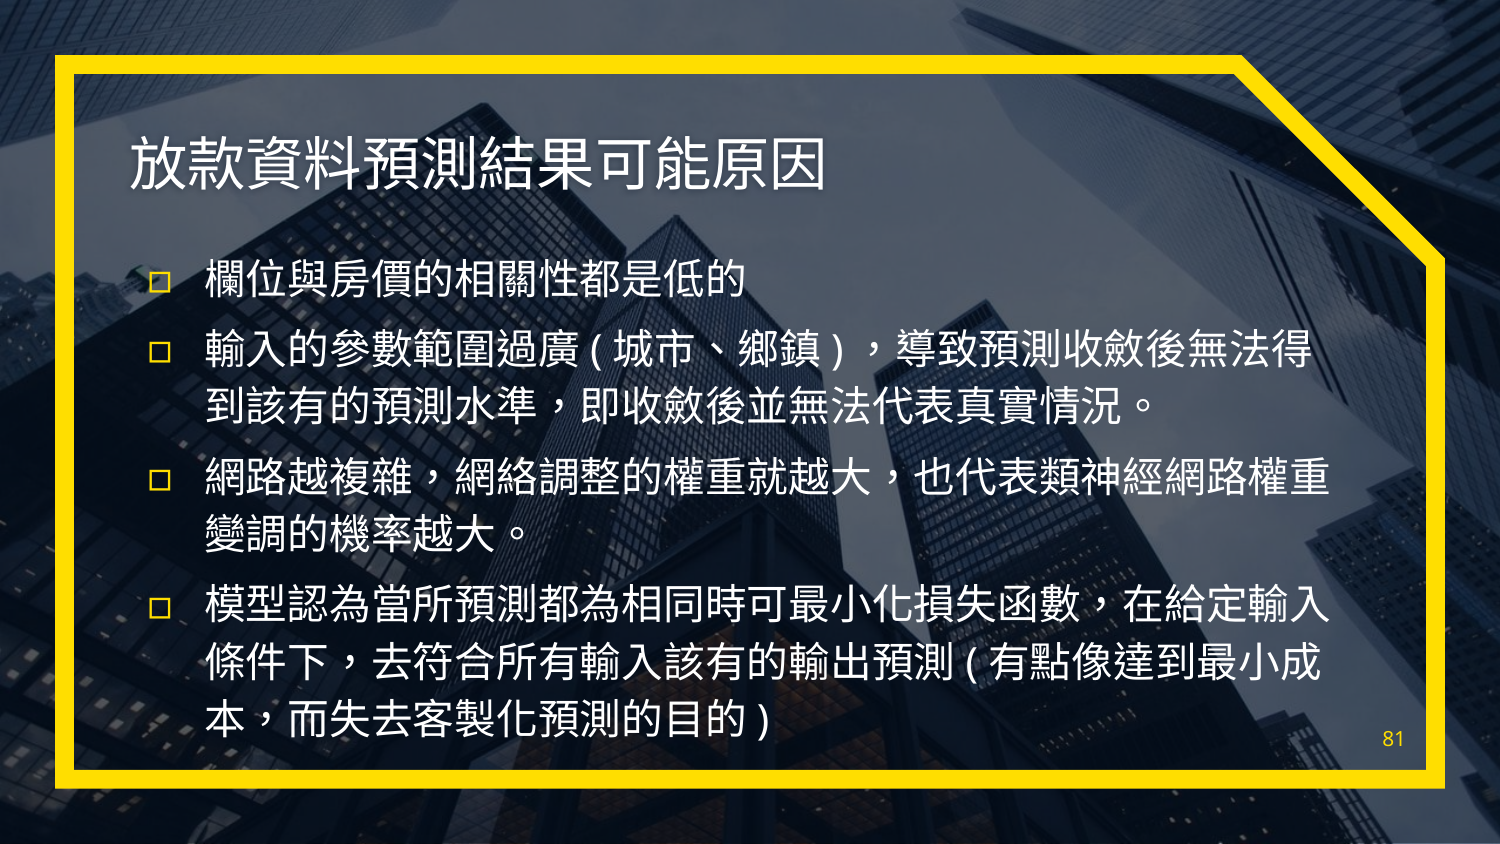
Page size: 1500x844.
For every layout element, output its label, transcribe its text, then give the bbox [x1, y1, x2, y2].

slide_number 81 [1366, 711, 1406, 755]
picture [0, 0, 1500, 844]
title 放款資料預測結果可能原因 [129, 117, 1232, 197]
list 欄位與房價的相關性都是低的 輸入的參數範圍過廣(城市、鄉鎮)，導致預測收斂後無法得到該有的預測水準，即收斂後並無法代表真實情況。 網路越複雜，網絡調整的權重就越大，也代表類神經網路權重變調的機率越大。 模型認為當所預測都為相同時可最小化損失函數，在給定輸入條件下，去符合所有輸入該有的輸出預測(有點像達到最小成本，而失去客製化預測的目的) [129, 245, 1337, 755]
